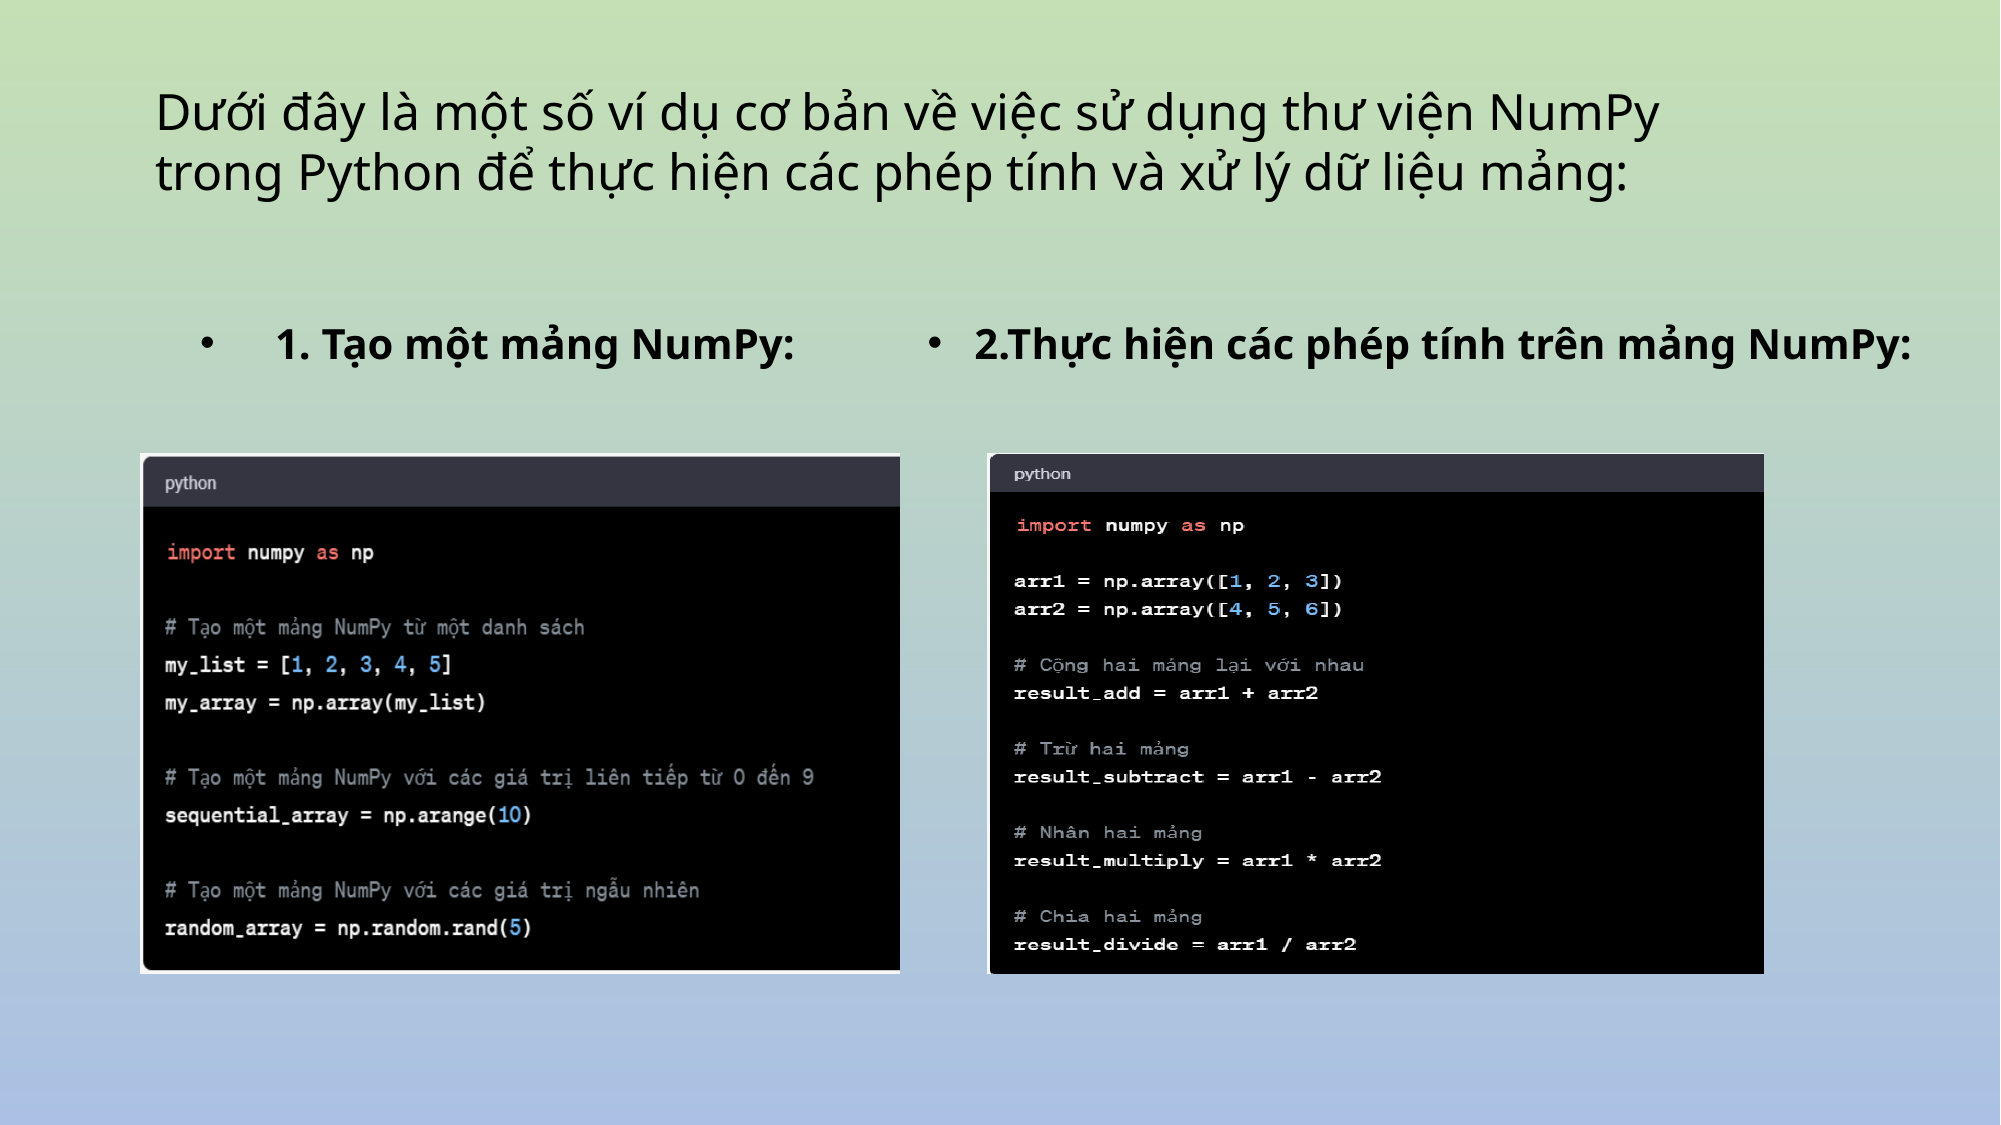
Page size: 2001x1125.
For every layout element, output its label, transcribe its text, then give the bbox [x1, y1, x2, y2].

picture [140, 453, 900, 974]
text_box 1. Tạo một mảng NumPy: [185, 310, 912, 375]
text_box Dưới đây là một số ví dụ cơ bản về việc sử dụng thư viện NumPy trong Python để thực hiện các phép tính và xử lý dữ liệu mảng: [140, 73, 1764, 209]
picture [987, 453, 1764, 974]
text_box 2.Thực hiện các phép tính trên mảng NumPy: [912, 310, 1947, 375]
